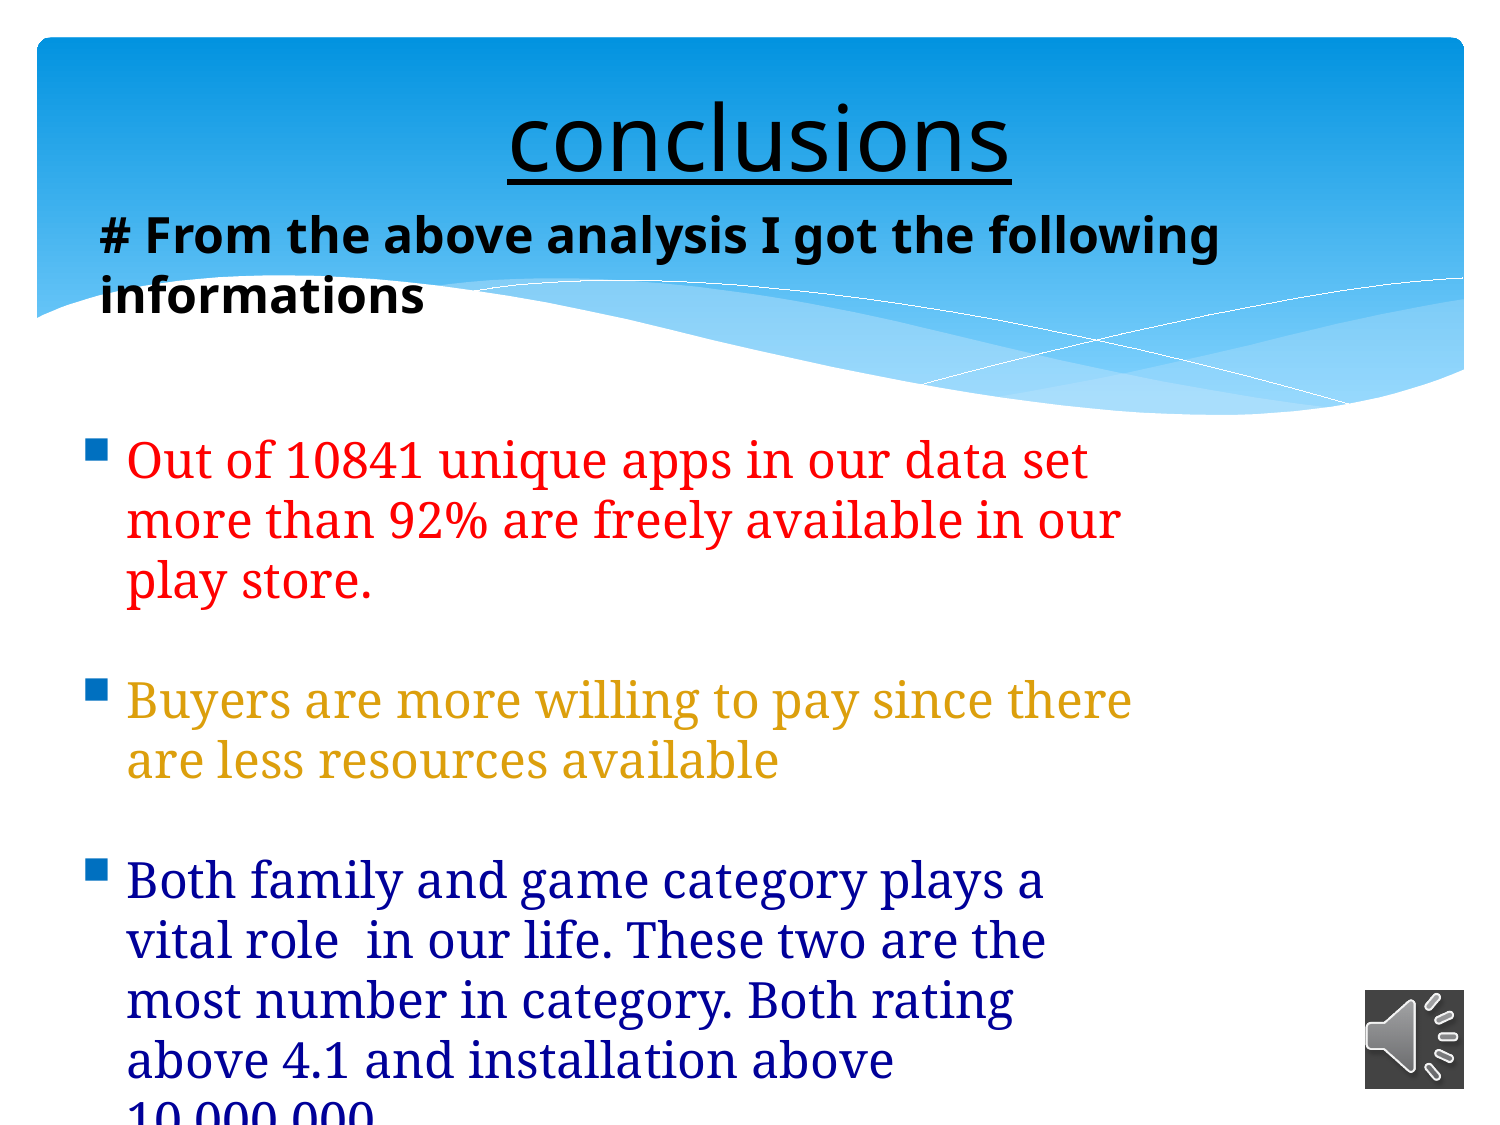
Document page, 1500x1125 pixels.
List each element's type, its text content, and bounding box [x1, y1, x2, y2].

title conclusions [84, 32, 1435, 196]
text_box Out of 10841 unique apps in our data set more than 92% are freely available in our play store. Buyers are more willing to pay since there are less resources available Both family and game category plays a vital role in our life. These two are the most number in category. Both rating above 4.1 and installation above 10,000,000. [64, 361, 1176, 1125]
picture [1364, 989, 1465, 1090]
text_box # From the above analysis I got the following informations [84, 196, 1497, 332]
